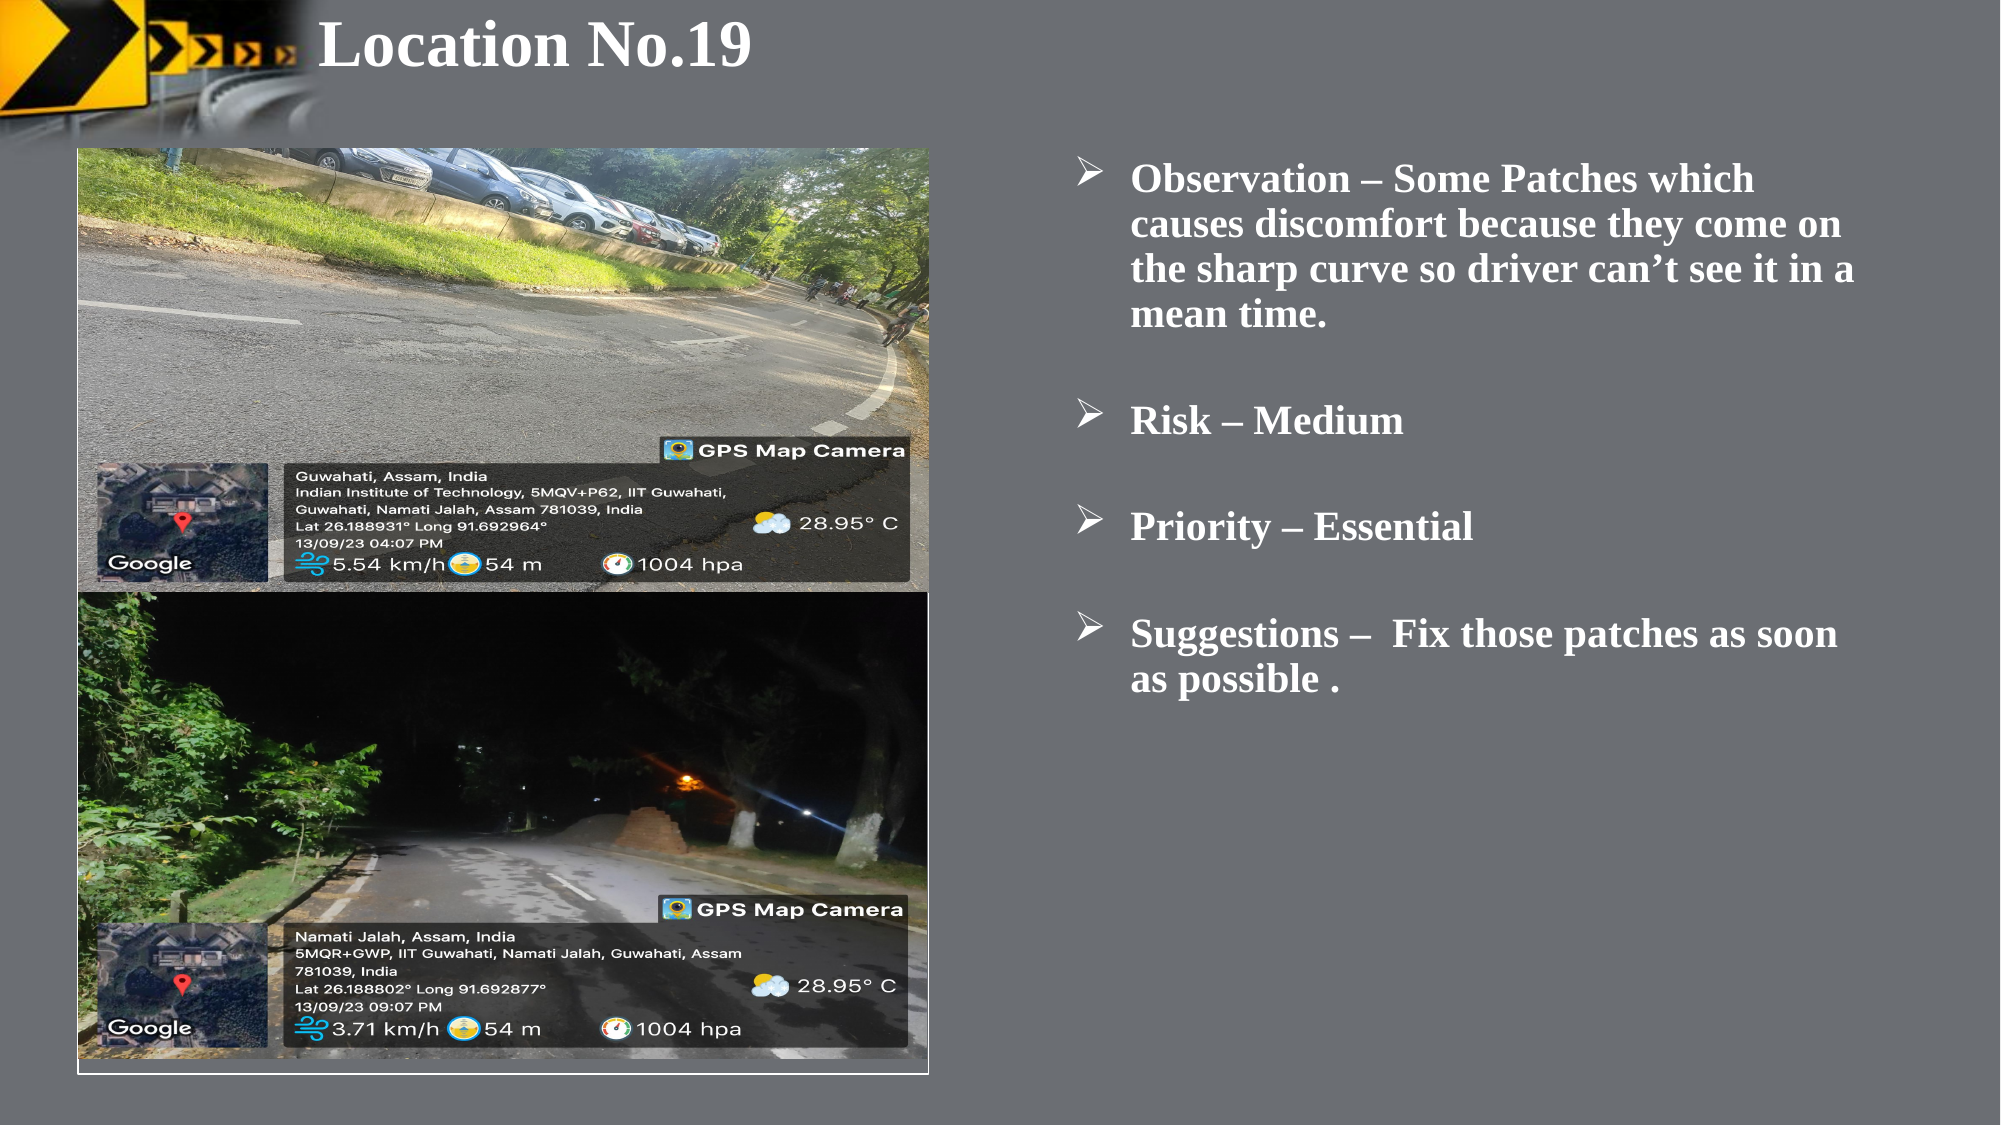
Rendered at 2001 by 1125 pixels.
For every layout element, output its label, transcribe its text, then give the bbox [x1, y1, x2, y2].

text_box [77, 1064, 929, 1074]
list Observation – Some Patches which causes discomfort because they come on the sharp curve so driver can’t see it in a mean time. Risk – Medium Priority – Essential Suggestions – Fix those patches as soon as possible . [1058, 148, 1888, 1076]
title Location No.19 [303, 4, 1048, 76]
picture [0, 0, 2001, 1125]
